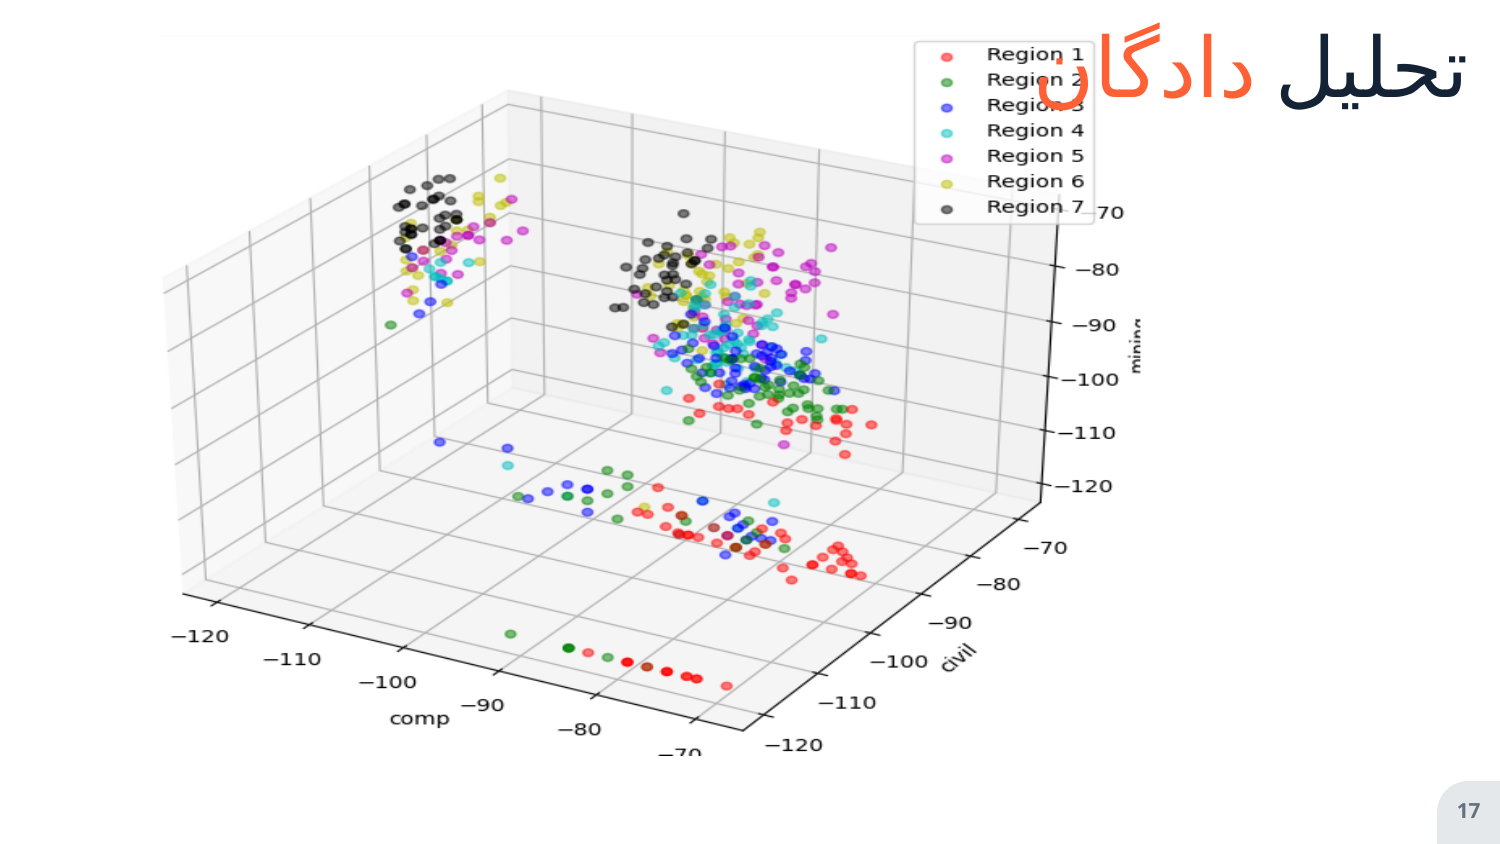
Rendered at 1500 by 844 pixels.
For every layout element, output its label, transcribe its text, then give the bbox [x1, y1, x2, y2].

text_box تحلیل دادگان [850, 0, 1469, 187]
slide_number 17 [1437, 780, 1500, 844]
picture [160, 35, 1160, 756]
